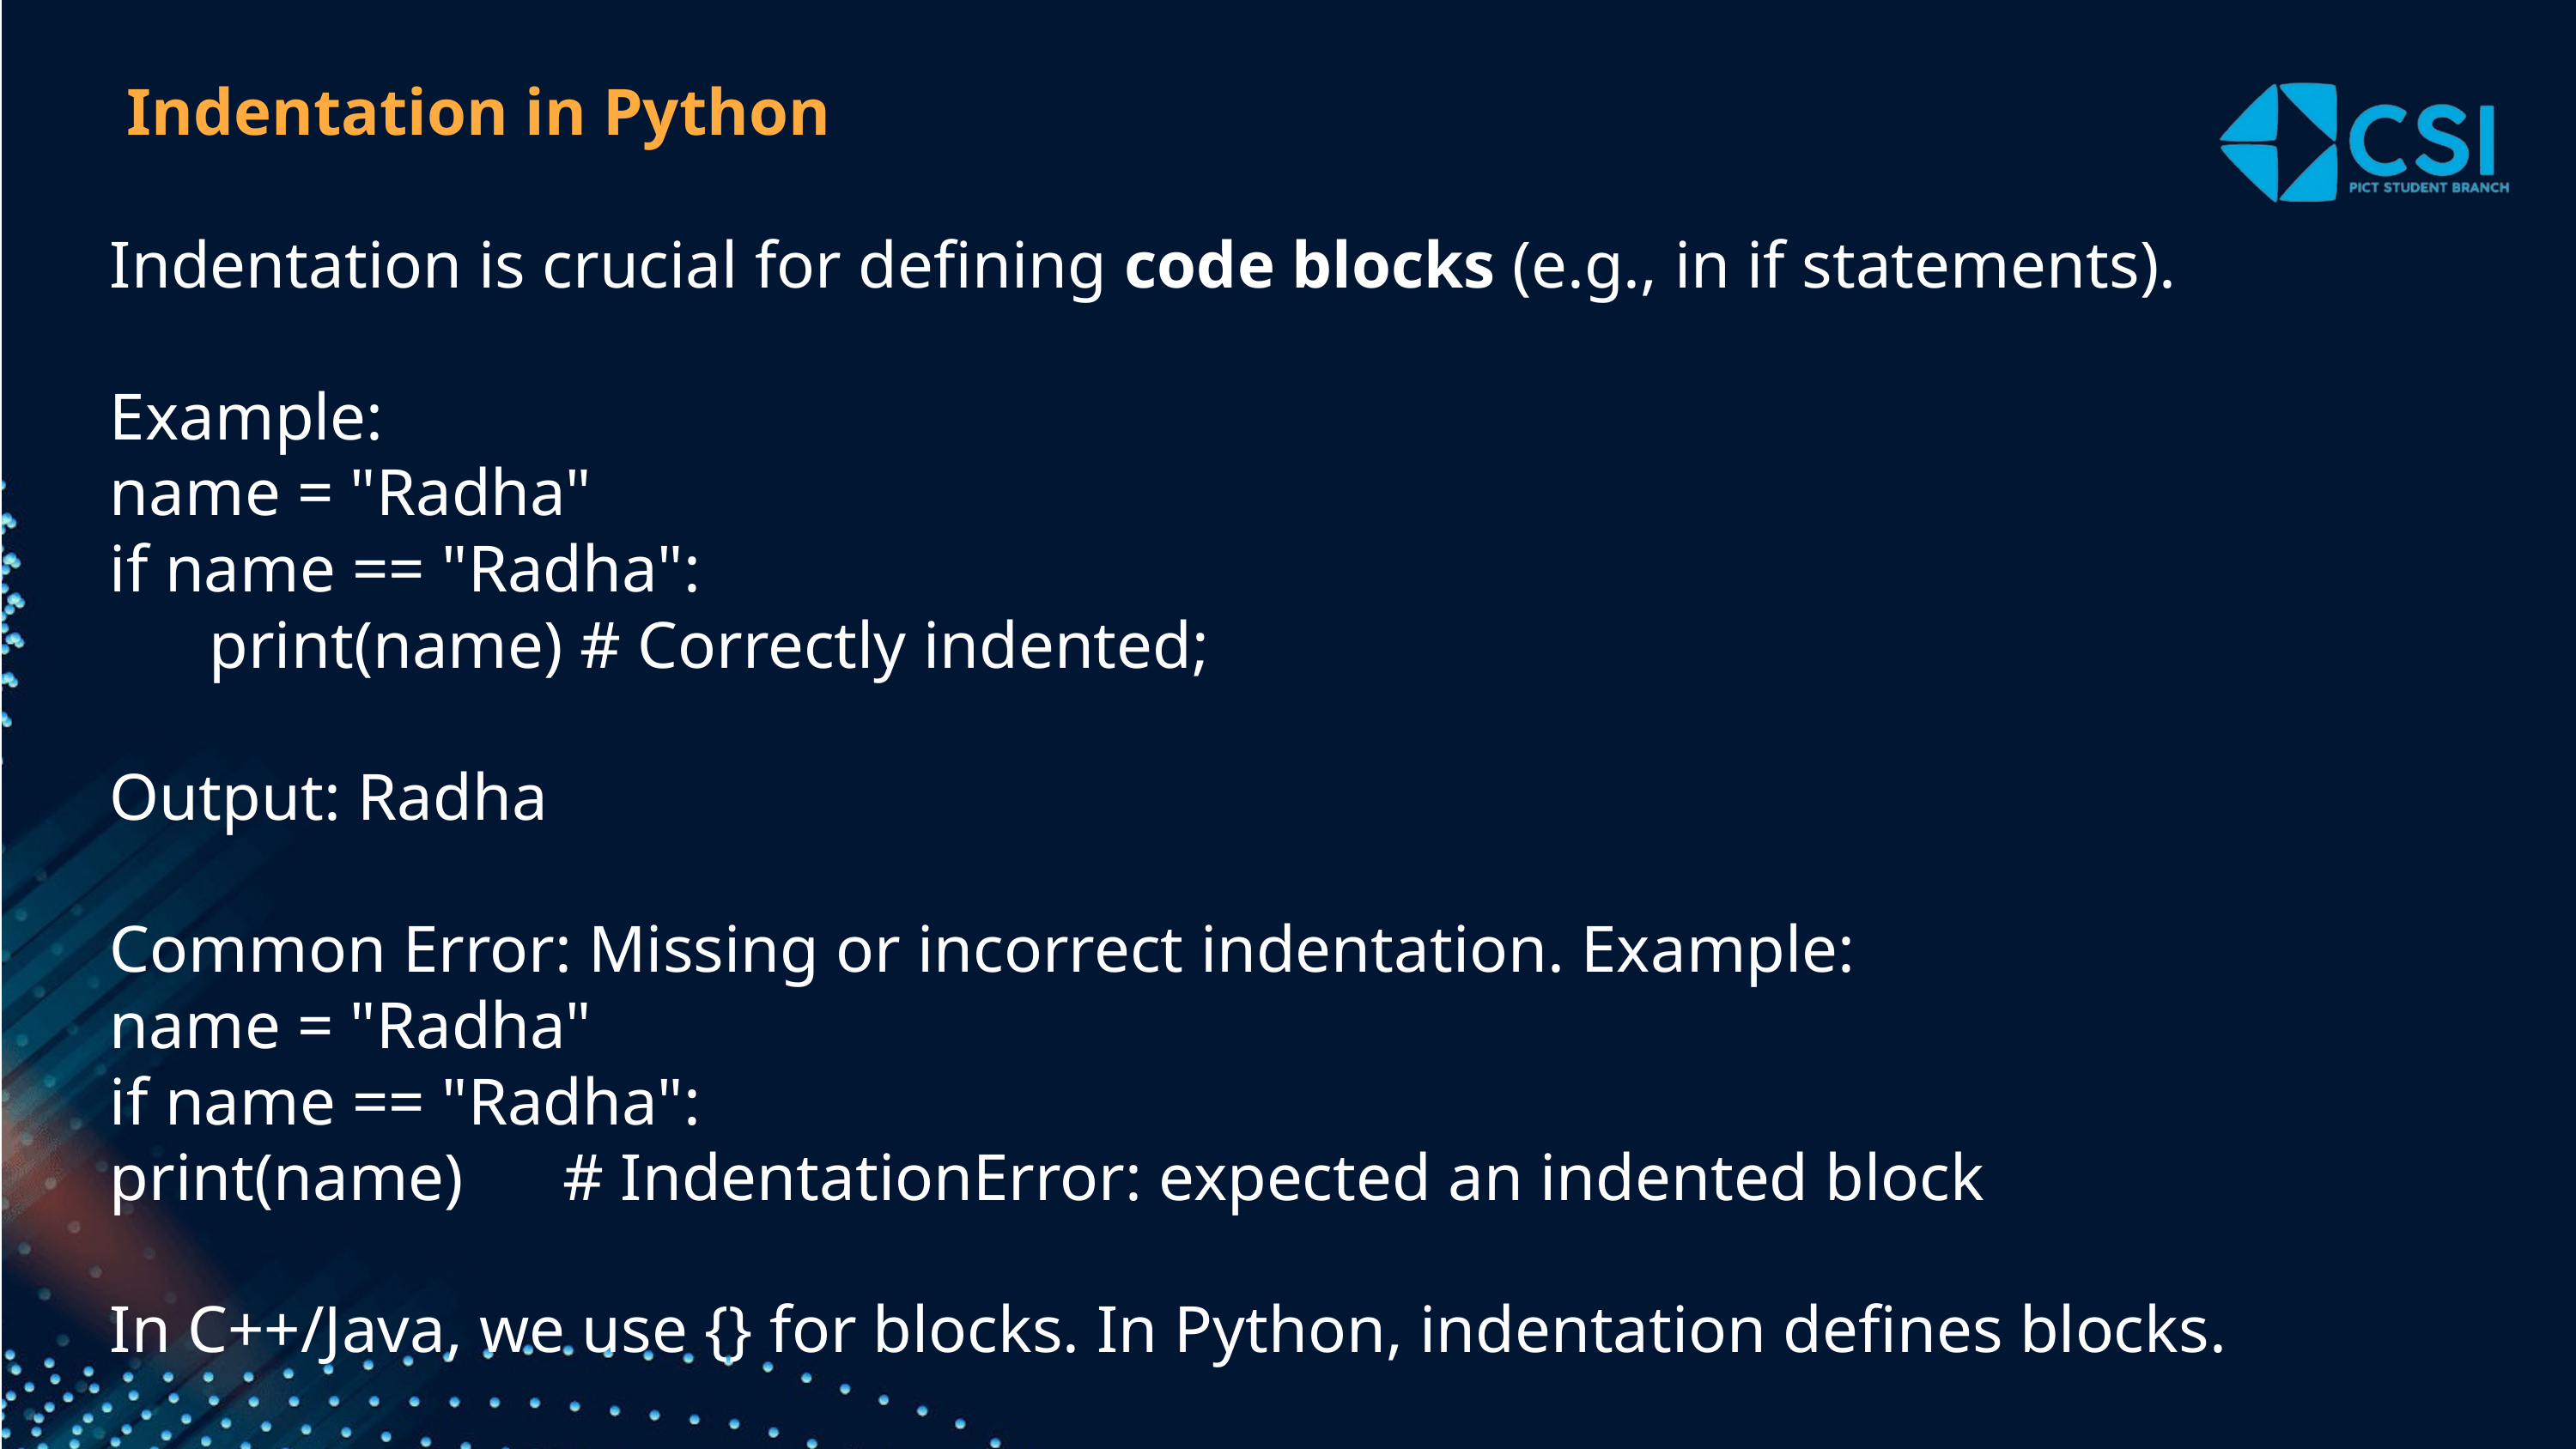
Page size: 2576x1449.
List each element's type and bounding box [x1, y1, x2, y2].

text_box [0, 0, 2576, 1449]
